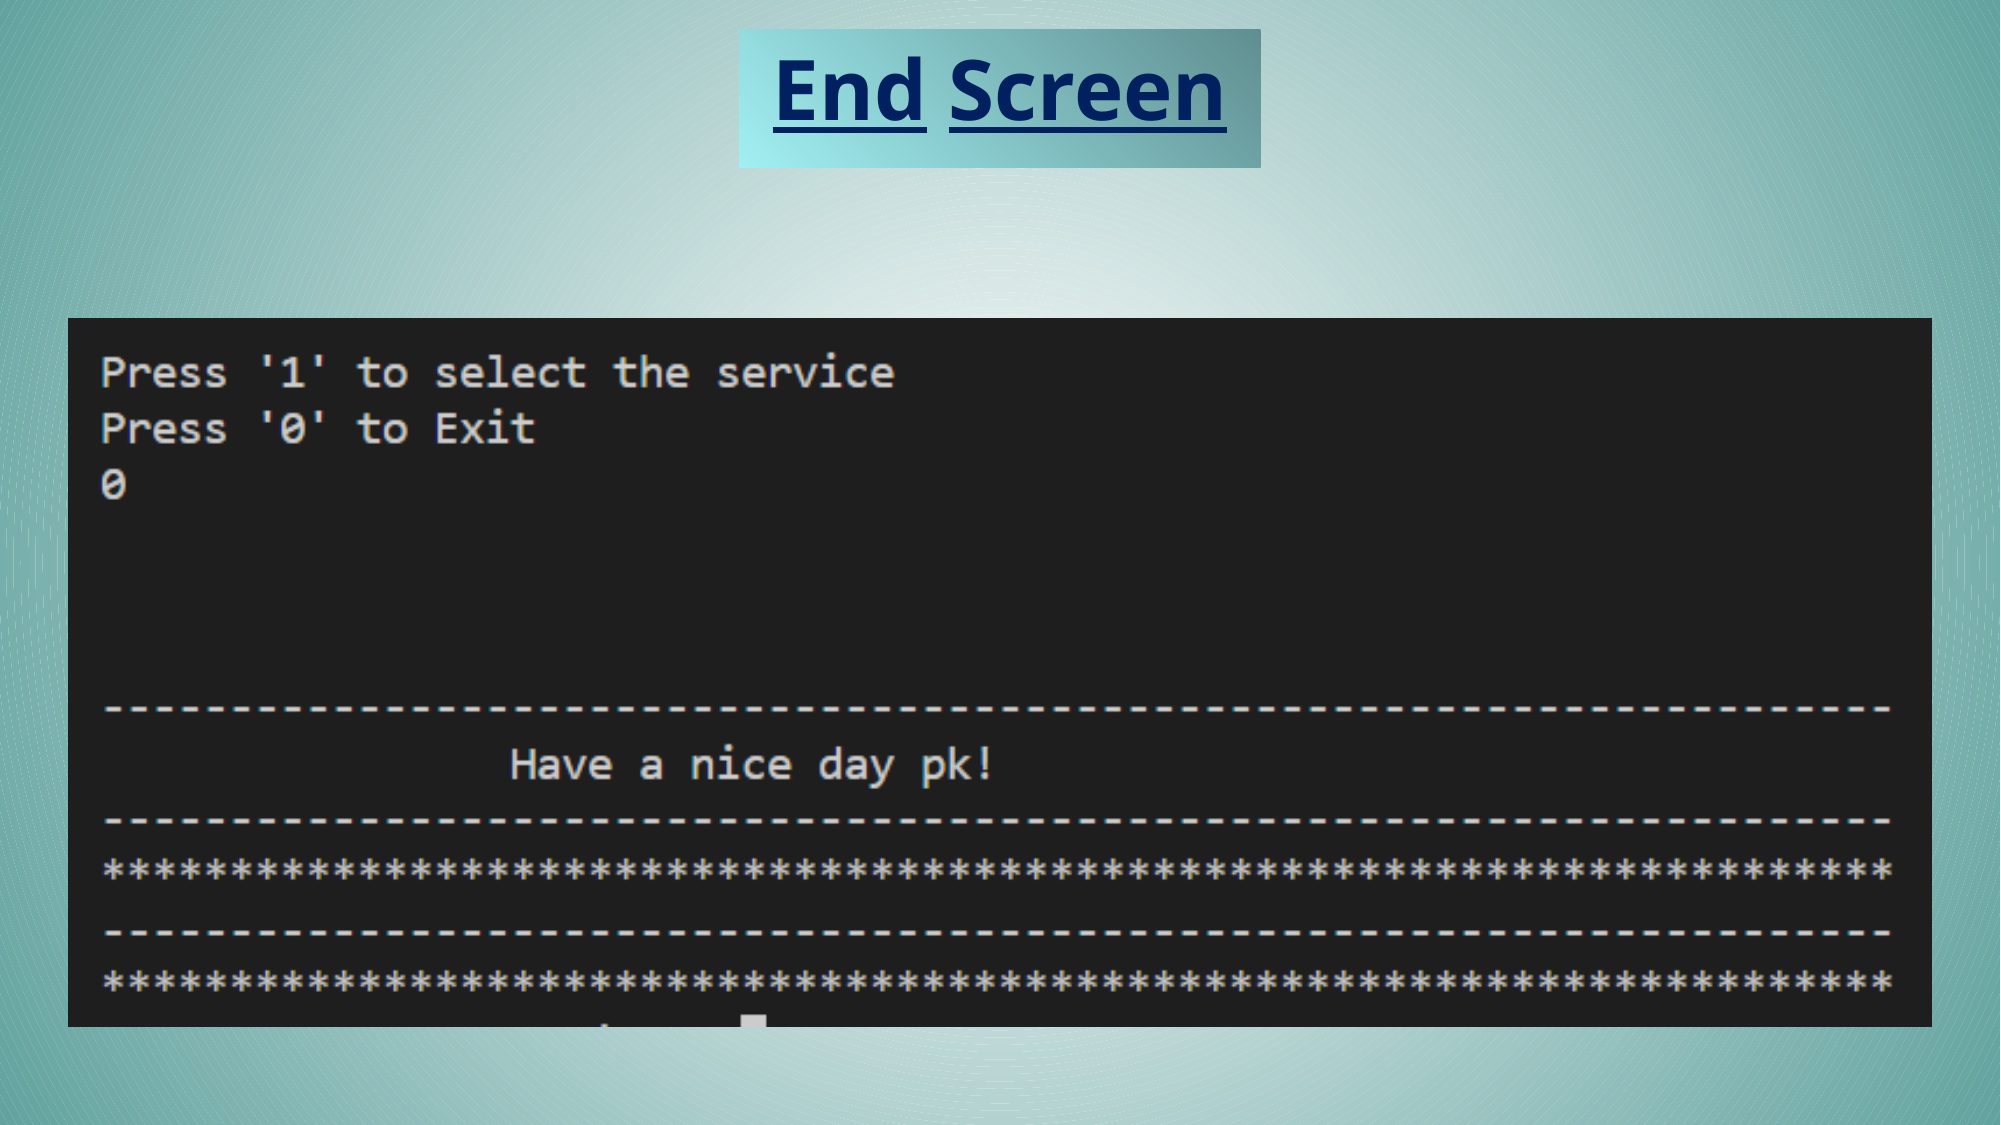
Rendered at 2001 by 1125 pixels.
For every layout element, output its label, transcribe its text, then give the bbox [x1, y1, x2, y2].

picture [67, 317, 1932, 1027]
text_box End Screen [739, 29, 1261, 168]
